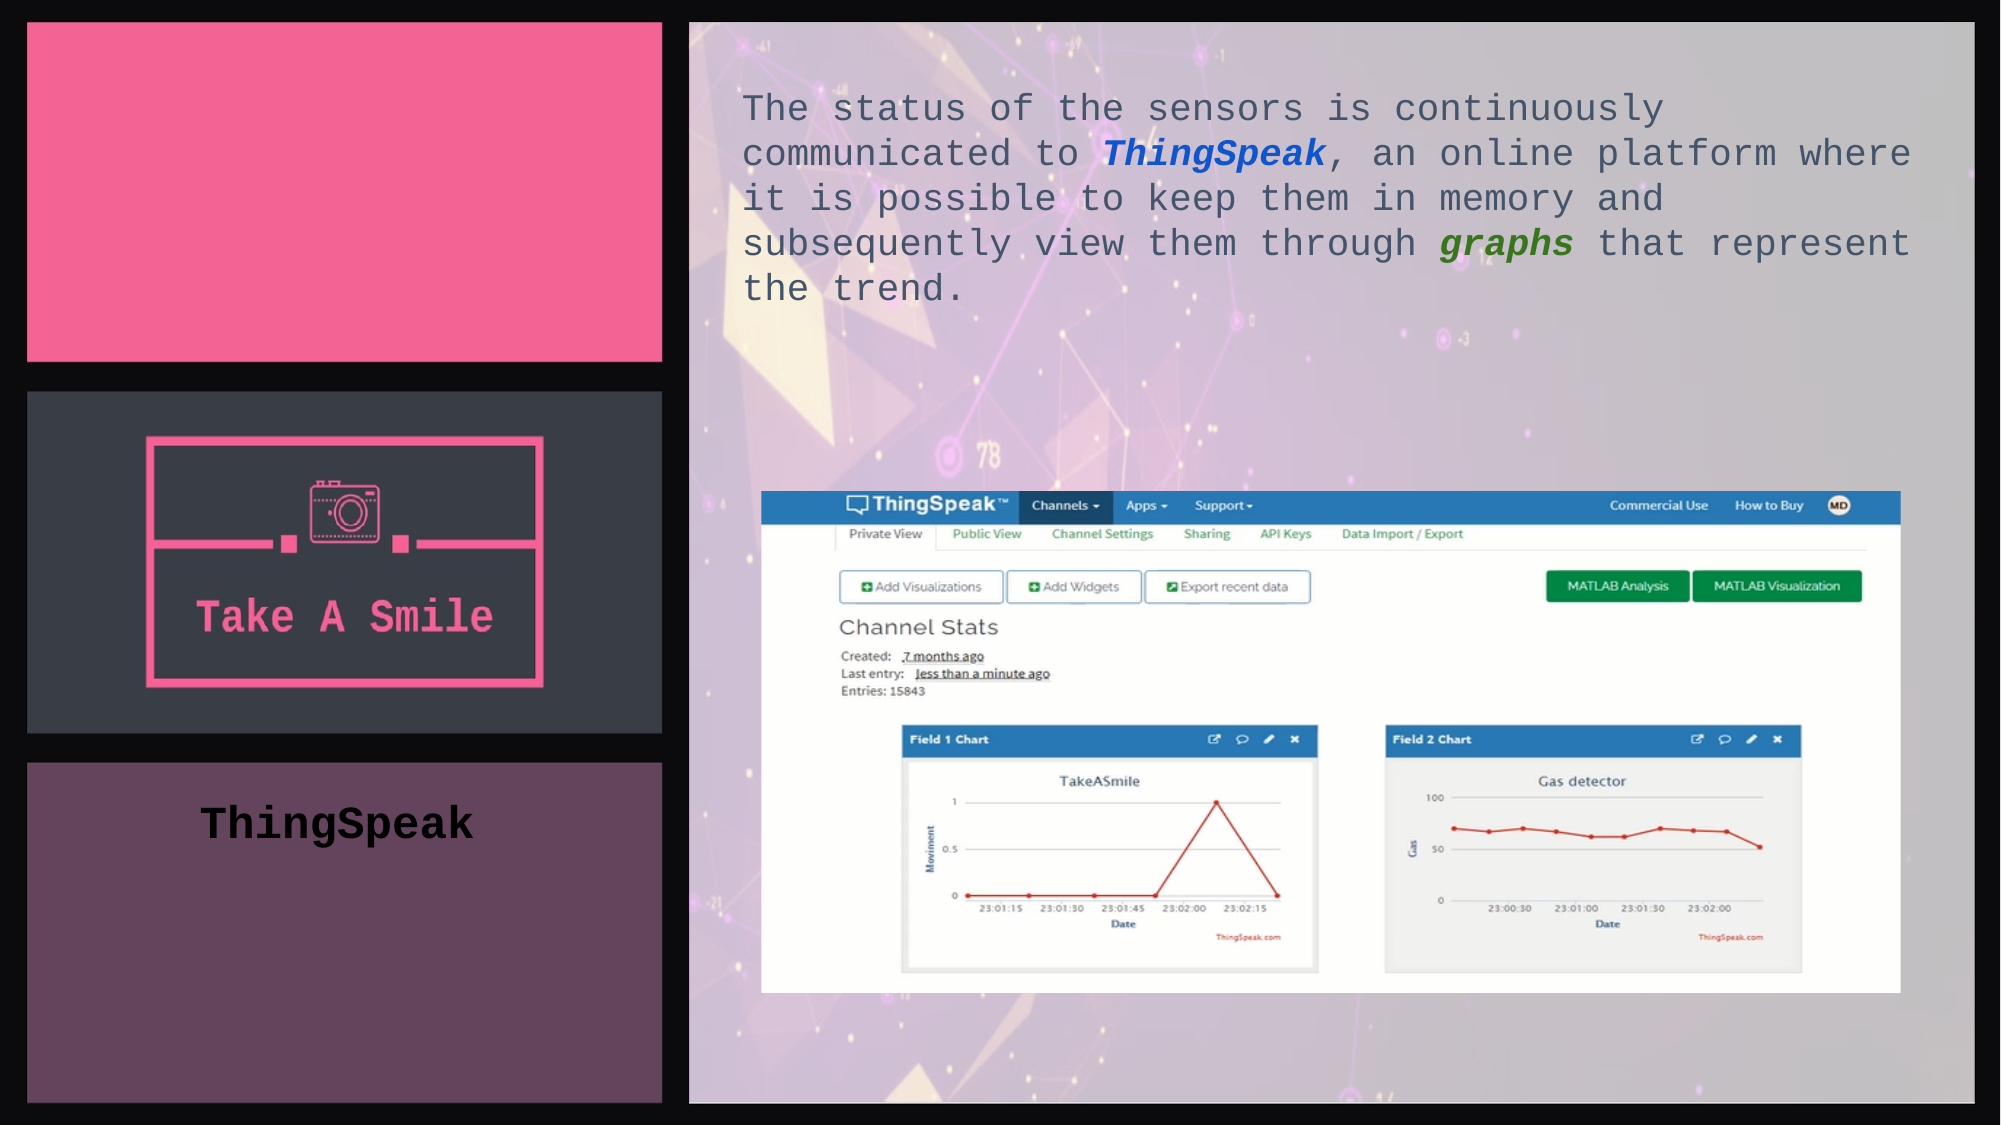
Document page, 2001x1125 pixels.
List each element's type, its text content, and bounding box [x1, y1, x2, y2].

picture [0, 0, 2001, 1125]
text_box ThingSpeak [184, 778, 655, 879]
